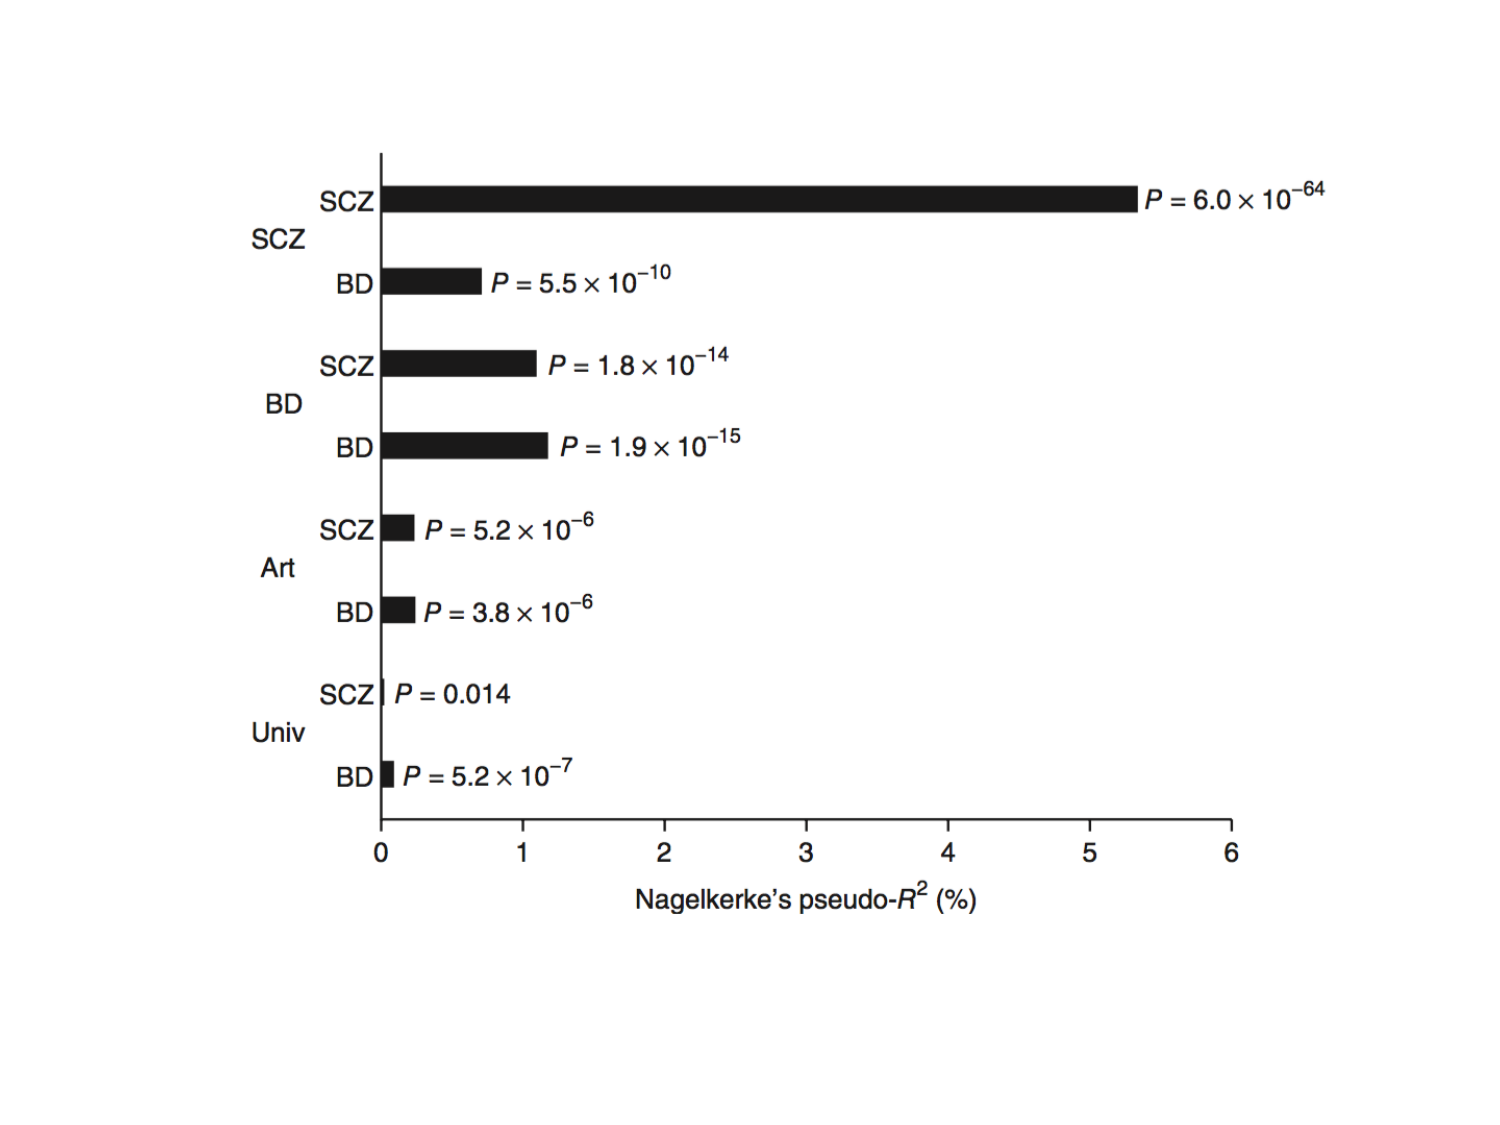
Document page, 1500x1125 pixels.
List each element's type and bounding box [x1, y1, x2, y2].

picture [187, 129, 1387, 964]
